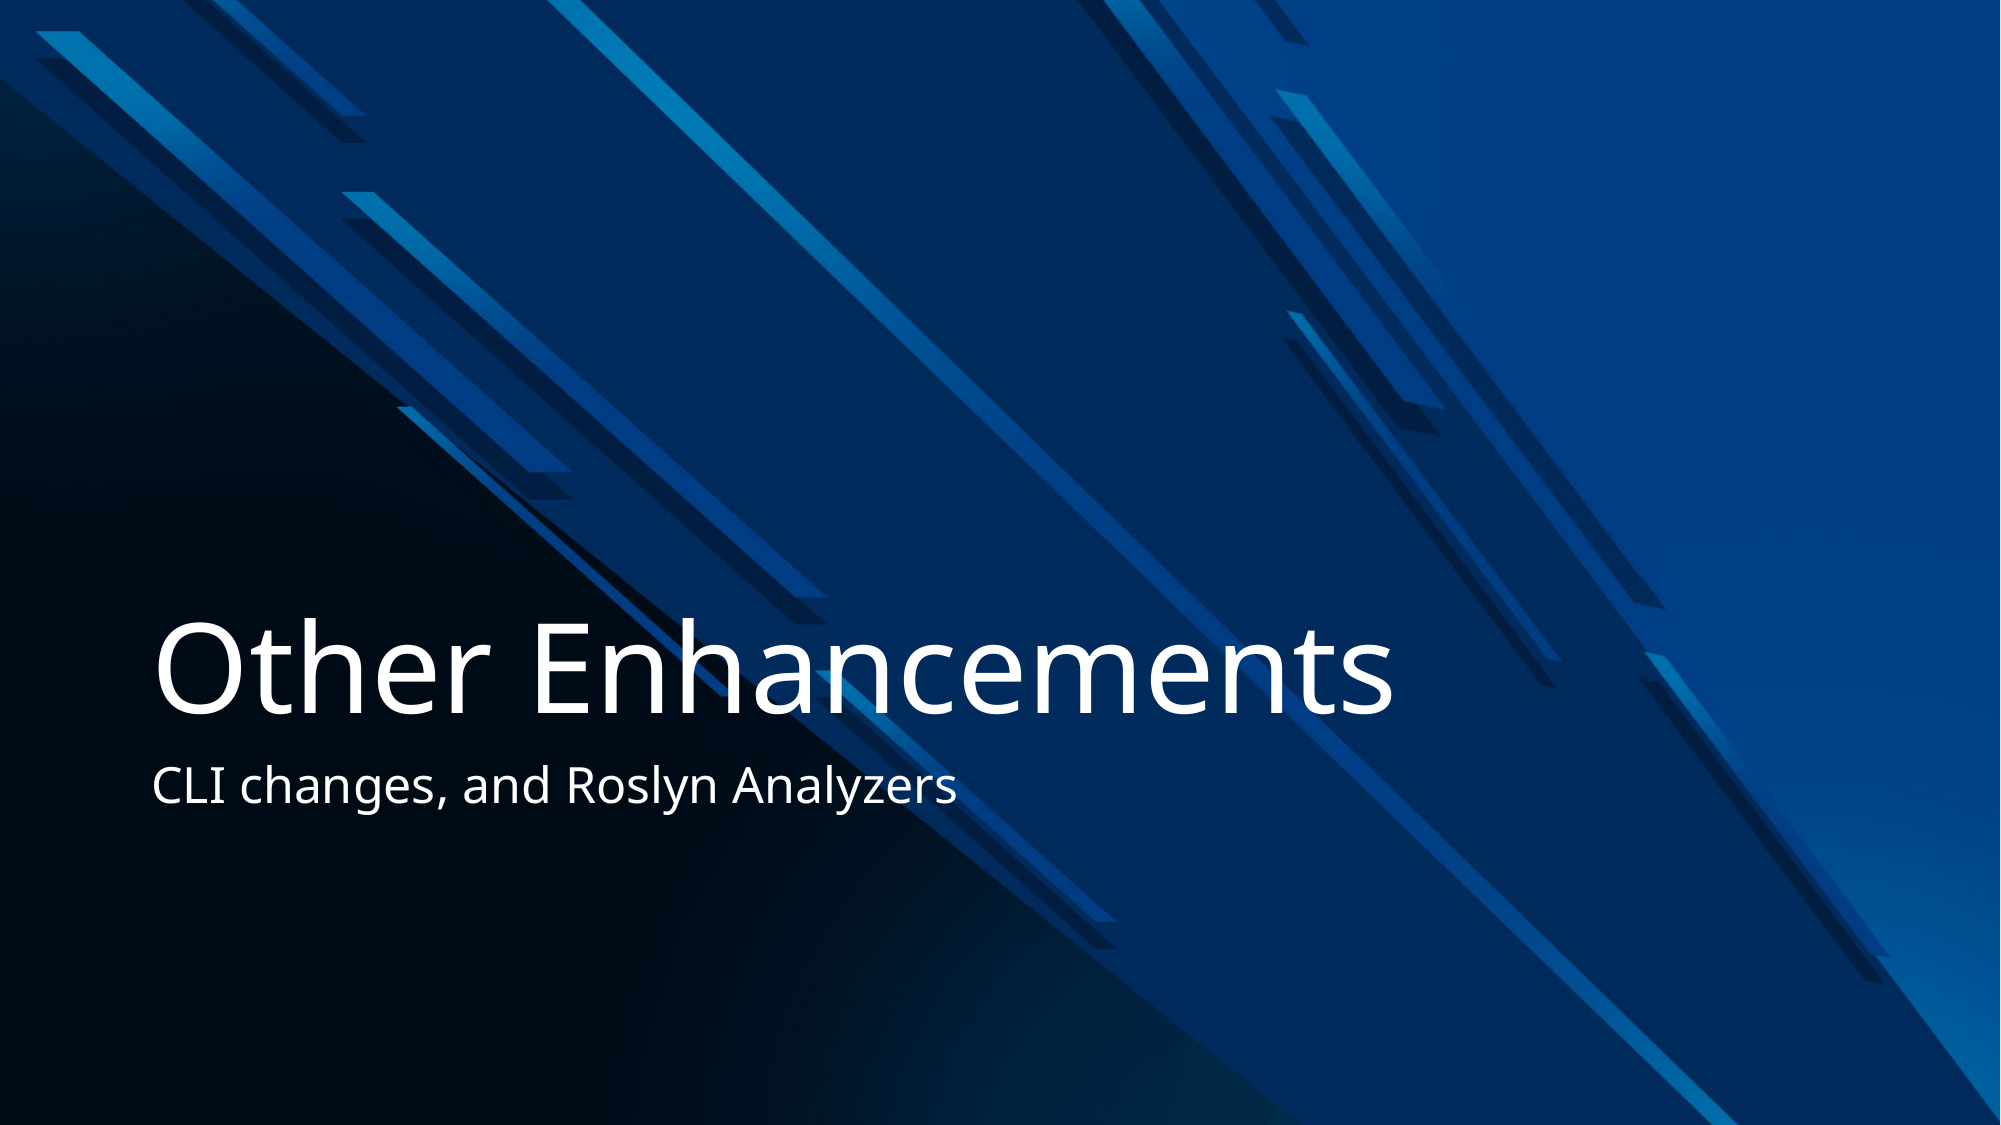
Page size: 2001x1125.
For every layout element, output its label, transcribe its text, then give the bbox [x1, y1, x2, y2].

title Other Enhancements [136, 280, 1862, 749]
list CLI changes, and Roslyn Analyzers [136, 752, 1862, 999]
picture [0, 0, 2001, 1125]
